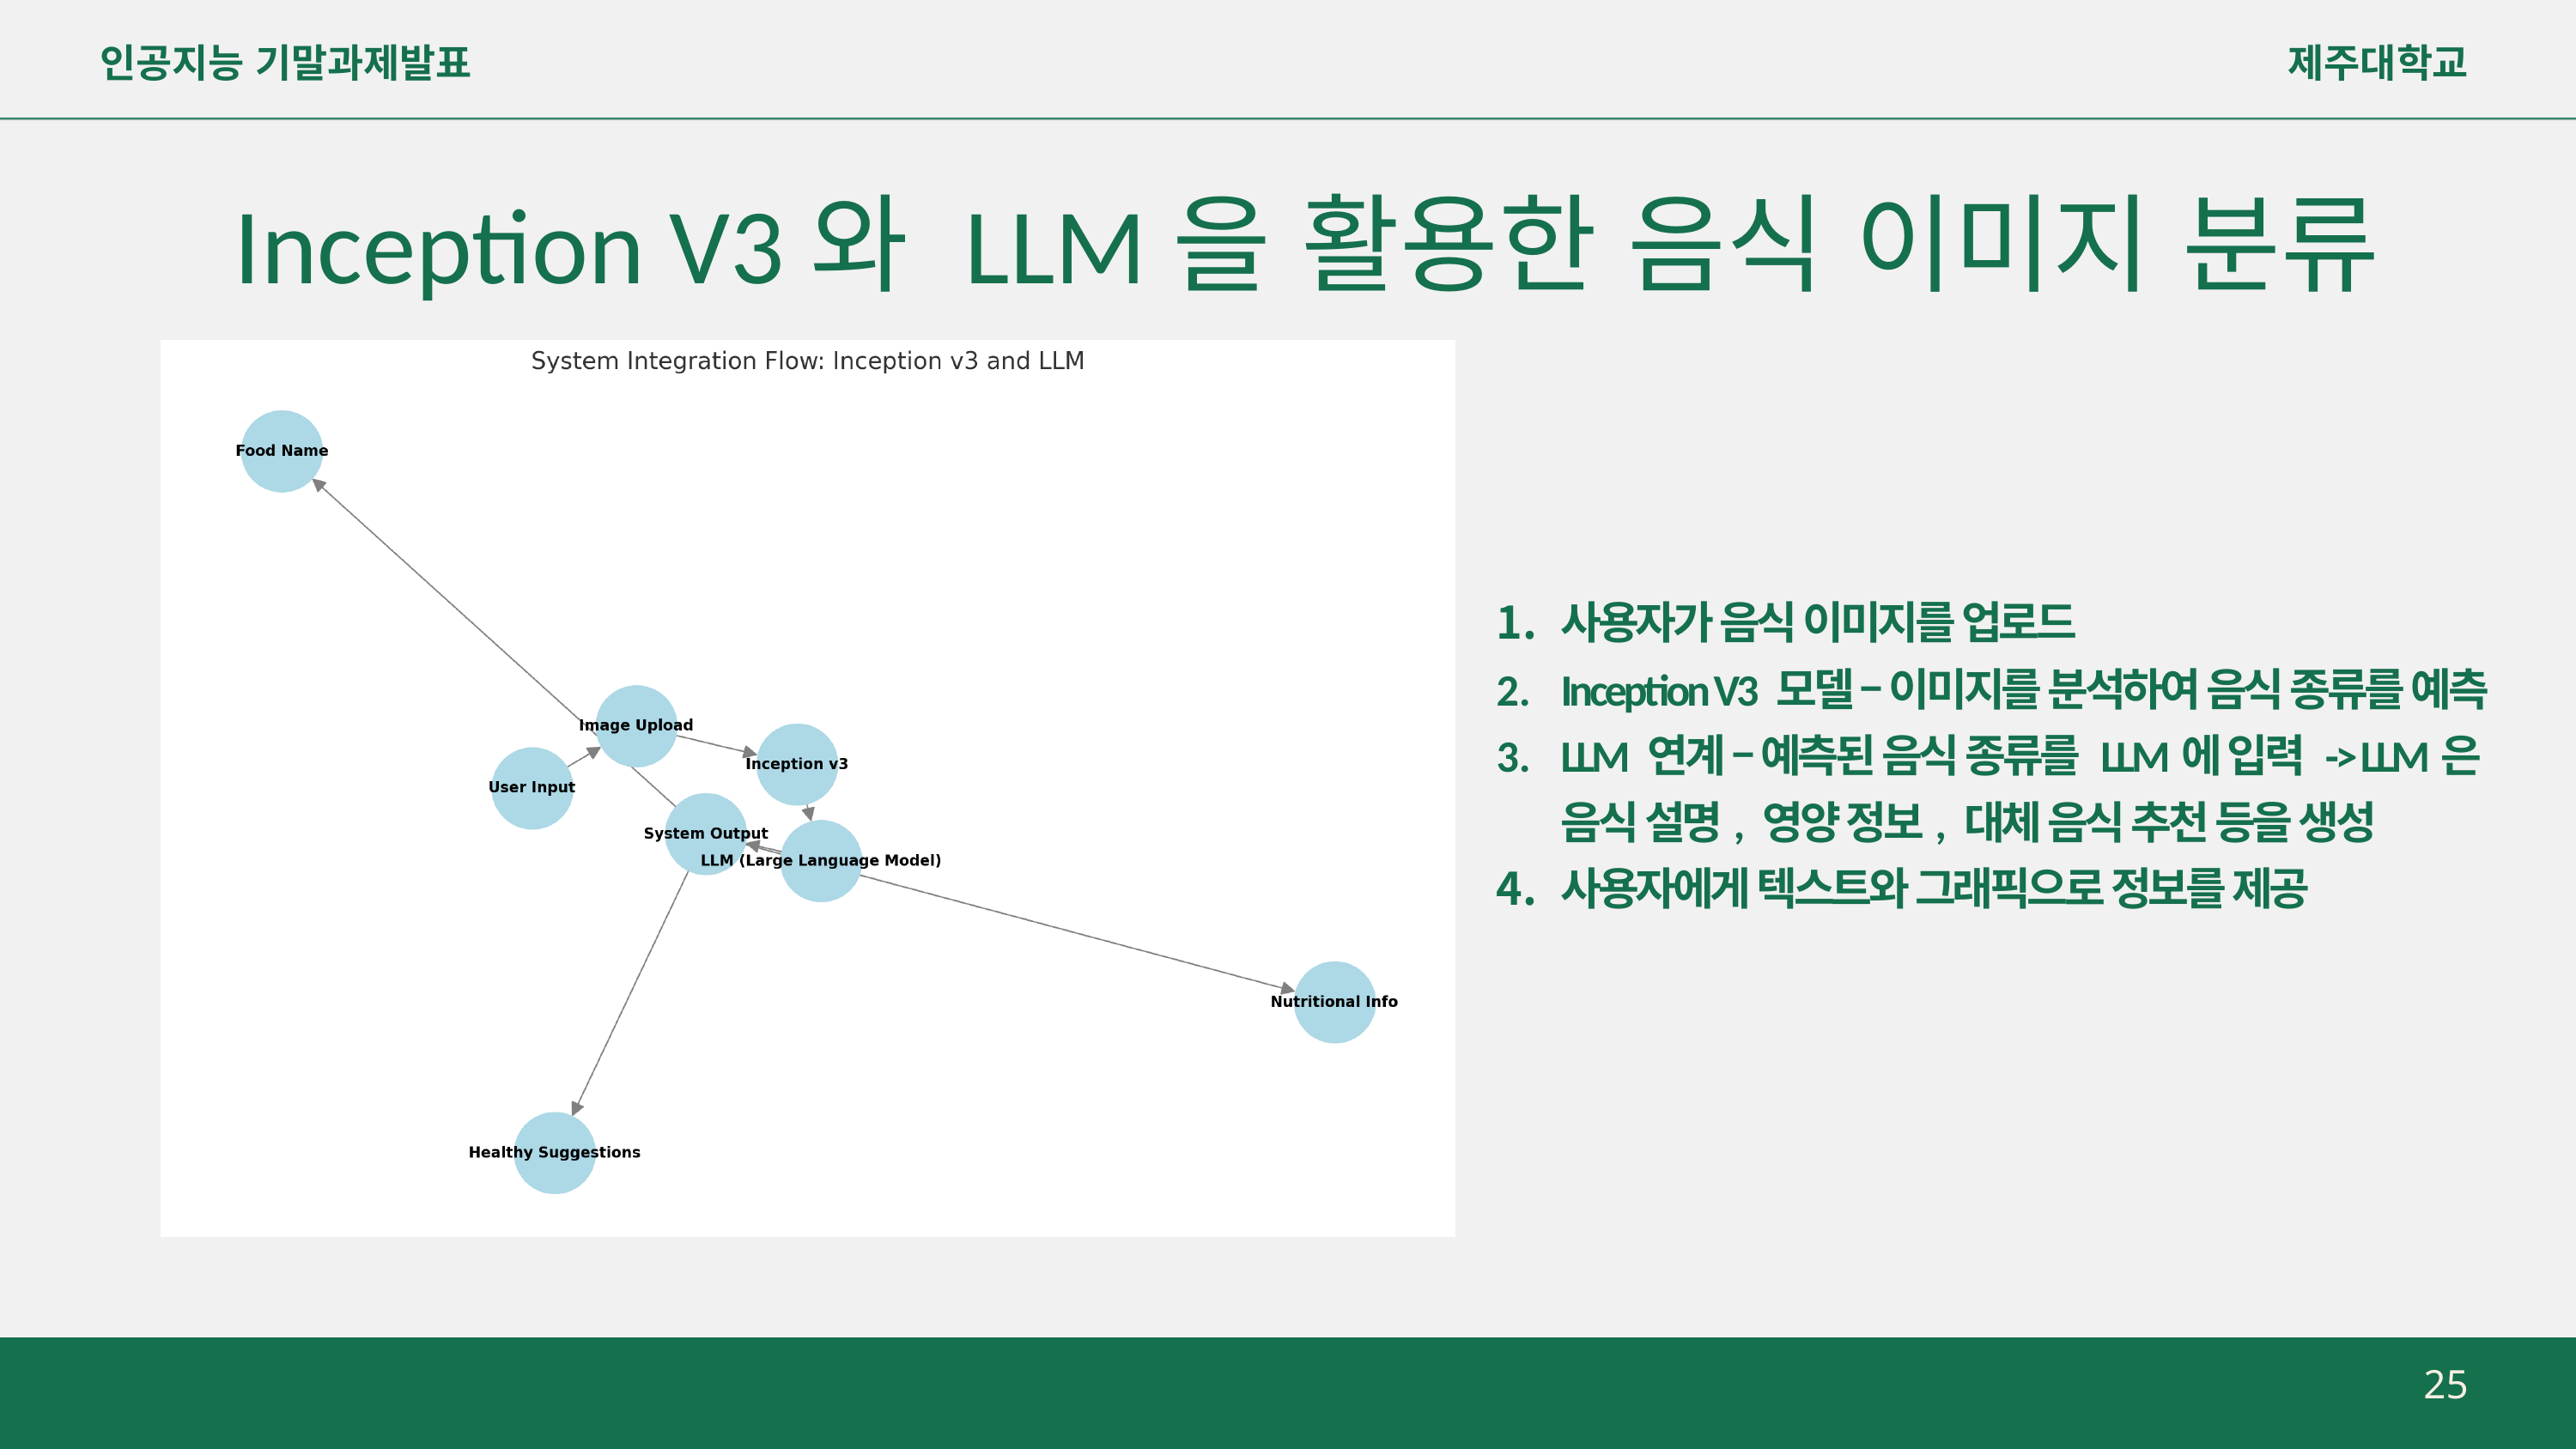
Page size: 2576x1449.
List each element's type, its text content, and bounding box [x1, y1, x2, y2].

picture [161, 340, 1456, 1237]
text_box 사용자가 음식 이미지를 업로드 Inception V3 모델 – 이미지를 분석하여 음식 종류를 예측 LLM 연계 – 예측된 음식 종류를 LLM에 입력 -> LLM은 음식 설명, 영양 정보, 대체 음식 추천 등을 생성 사용자에게 텍스트와 그래픽으로 정보를 제공 [1496, 581, 2517, 785]
text_box 인공지능 기말과제발표 [100, 35, 586, 92]
picture [0, 1337, 2576, 1449]
text_box Inception V3와 LLM을 활용한 음식 이미지 분류 [122, 190, 2491, 341]
text_box 제주대학교 [1984, 35, 2469, 92]
